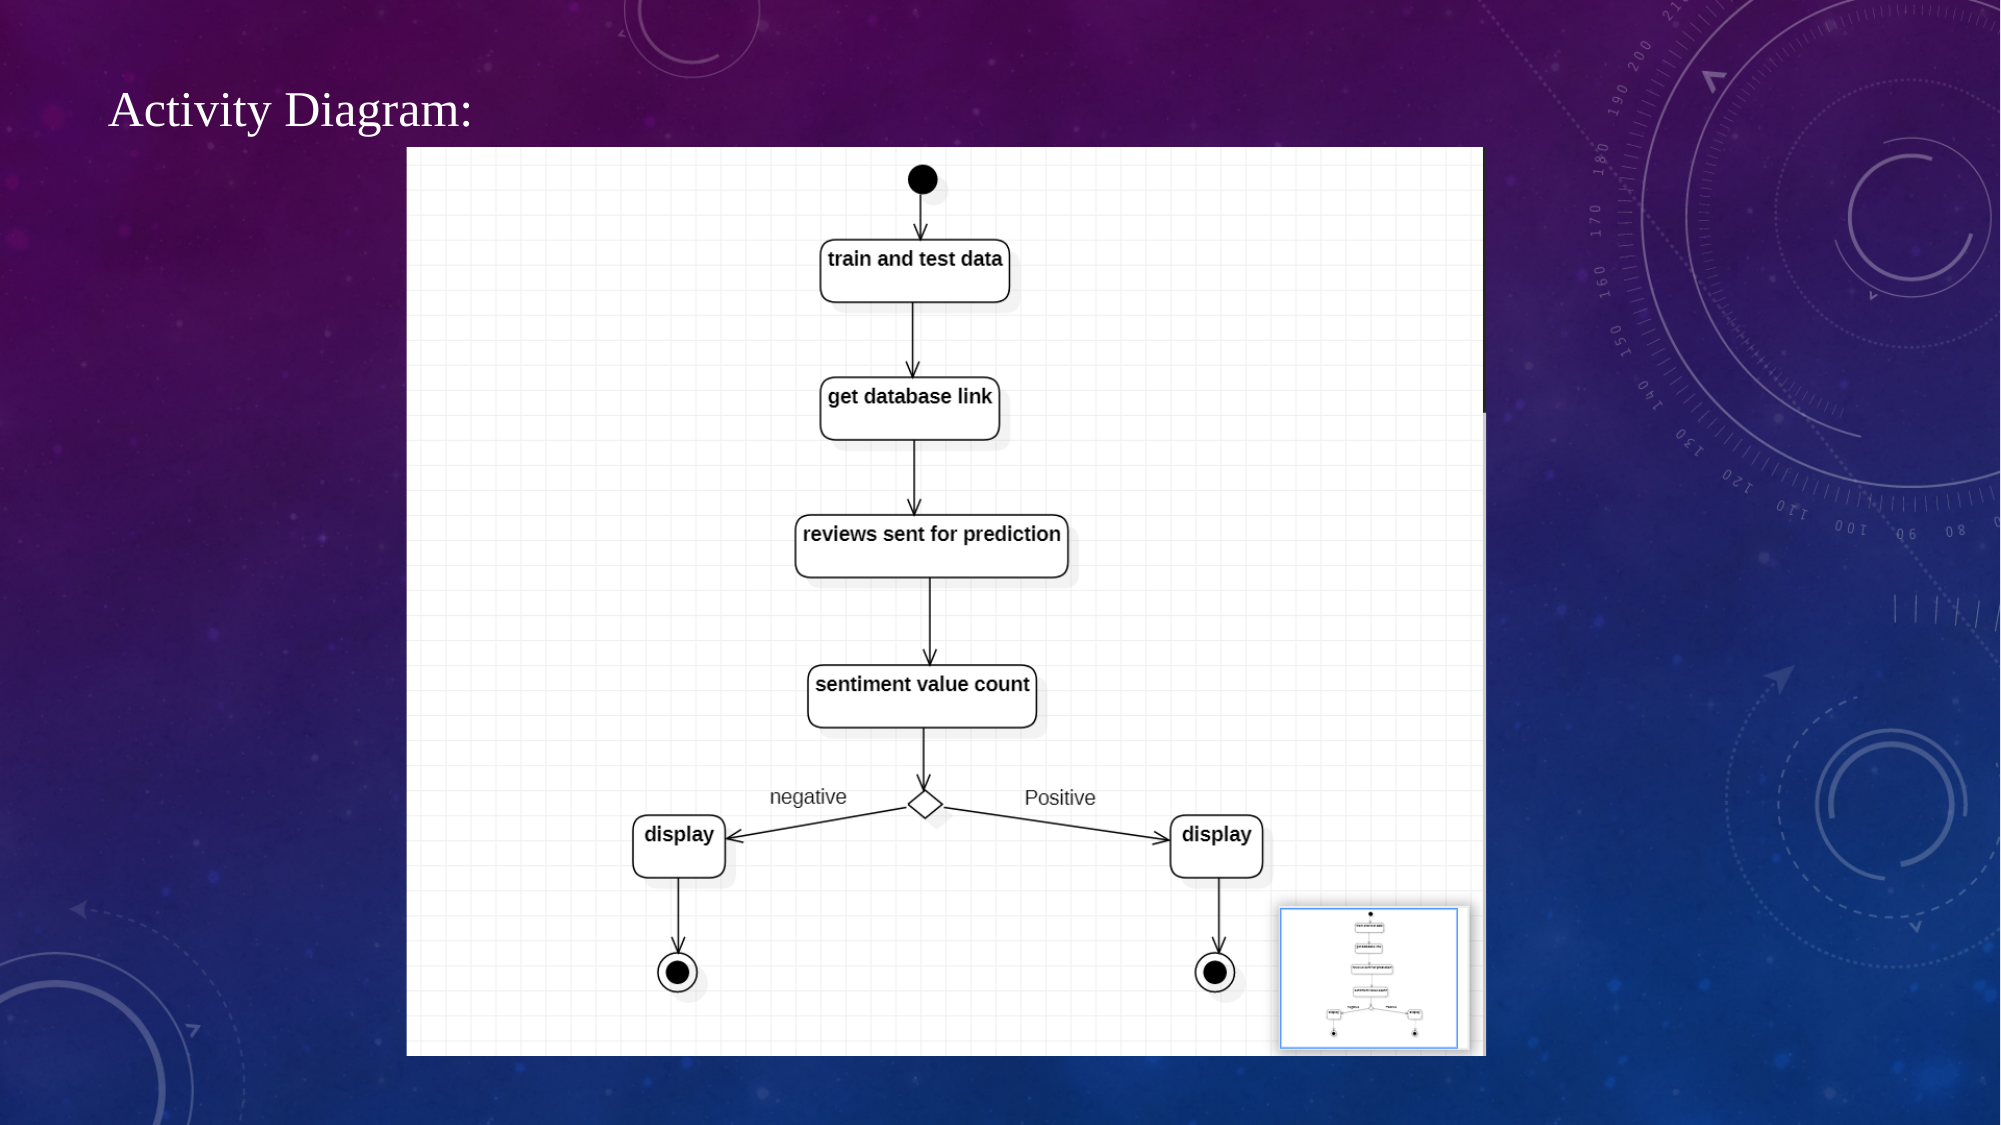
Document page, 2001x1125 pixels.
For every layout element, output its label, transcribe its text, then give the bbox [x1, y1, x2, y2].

picture [0, 0, 2001, 1125]
text_box Activity Diagram: [93, 69, 489, 144]
